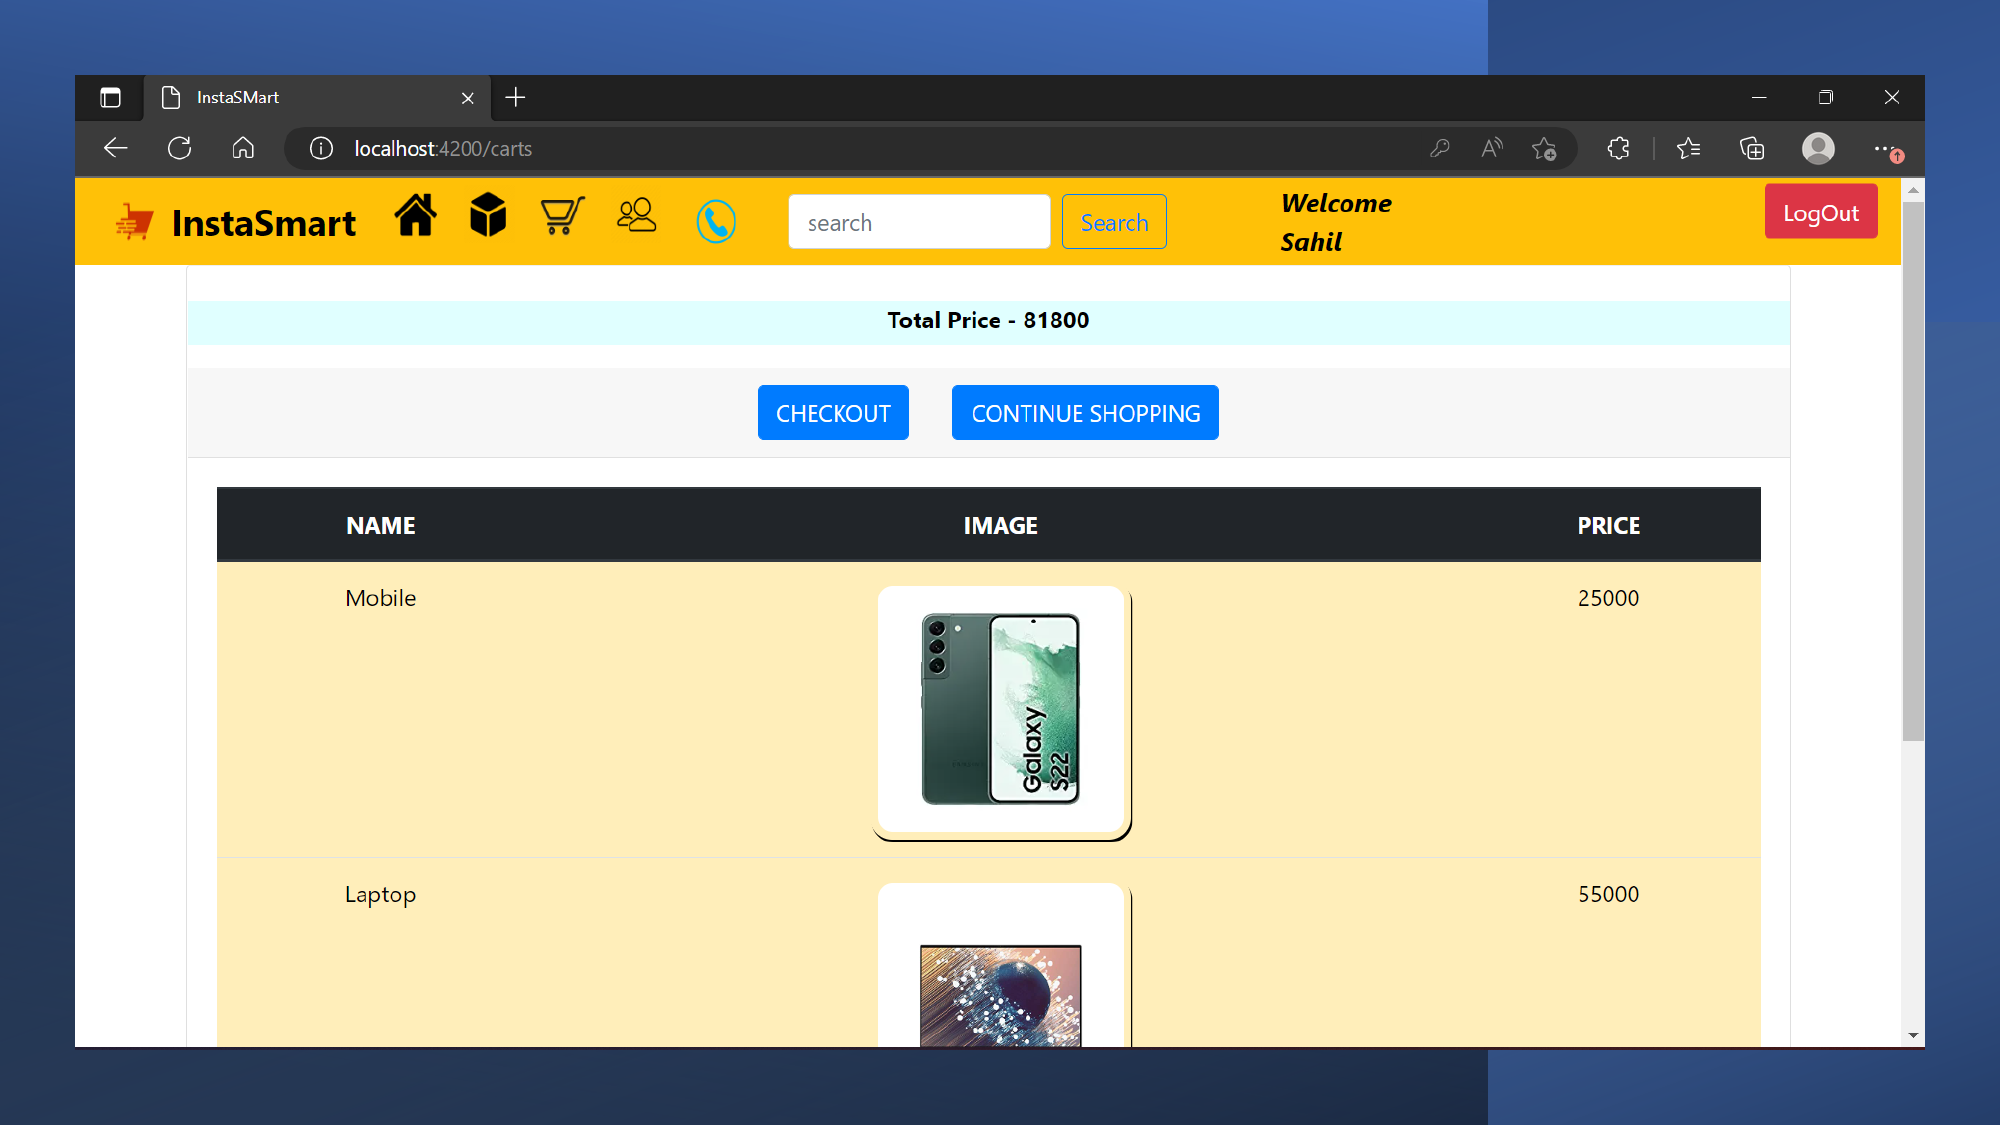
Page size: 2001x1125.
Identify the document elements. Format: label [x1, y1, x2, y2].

text_box [1489, 0, 2000, 321]
text_box [0, 321, 2000, 1125]
text_box [0, 0, 1489, 321]
list [74, 74, 1925, 1050]
